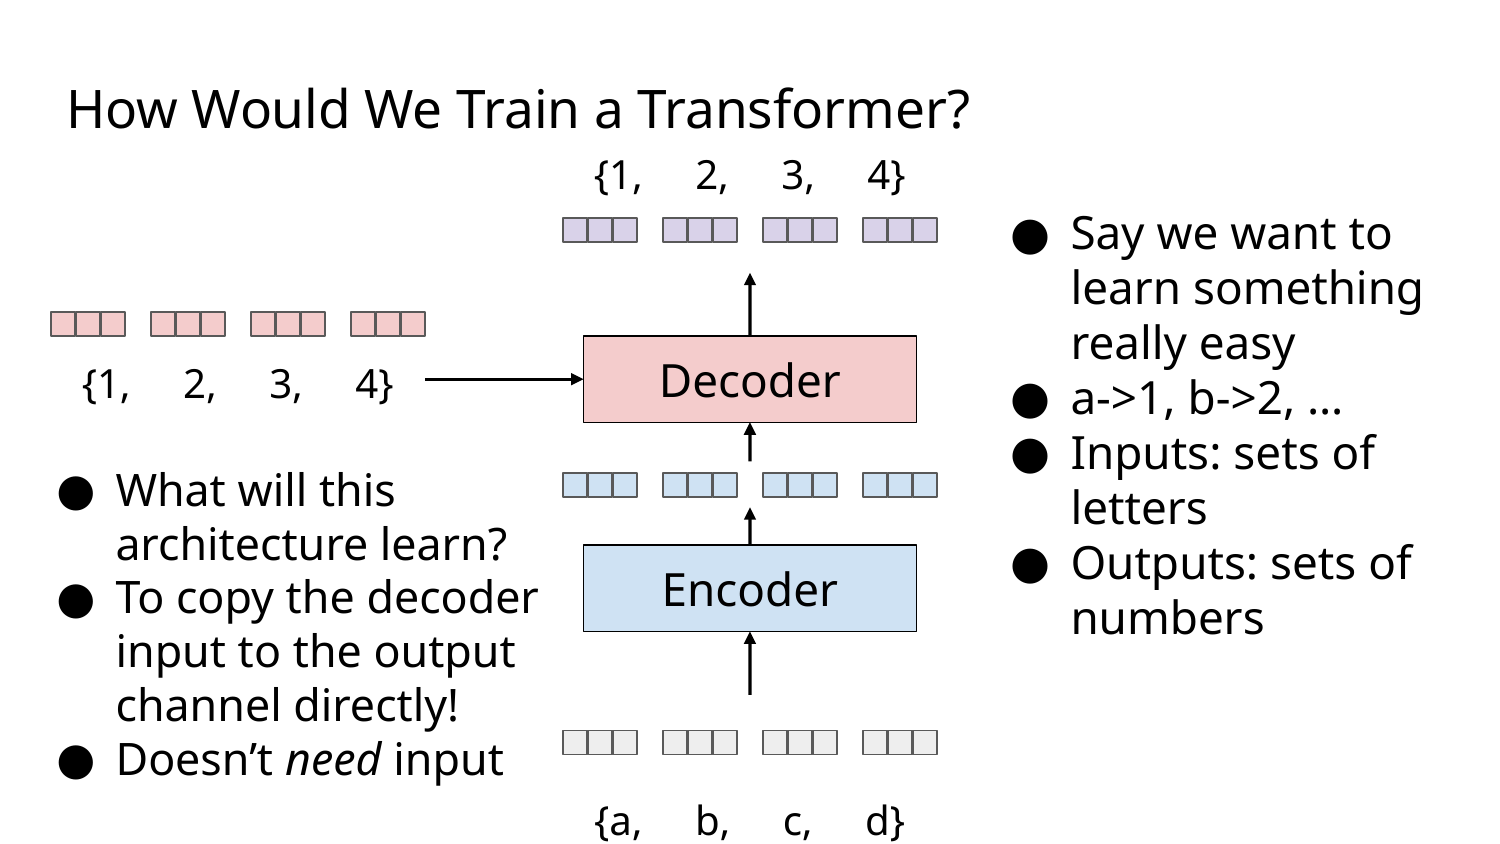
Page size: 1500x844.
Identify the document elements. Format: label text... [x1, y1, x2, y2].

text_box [562, 472, 938, 498]
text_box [562, 217, 938, 243]
list What will this architecture learn? To copy the decoder input to the output channel directly! Doesn’t need input [27, 446, 557, 819]
text_box Encoder [583, 545, 917, 632]
list {1, 2, 3, 4} [51, 343, 426, 423]
list Say we want to learn something really easy a->1, b->2, … Inputs: sets of letters Outputs: sets of numbers [980, 189, 1487, 809]
title How Would We Train a Transformer? [51, 60, 1449, 155]
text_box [562, 730, 938, 755]
list {1, 2, 3, 4} [563, 155, 937, 214]
list {a, b, c, d} [563, 772, 937, 844]
text_box Decoder [583, 336, 917, 423]
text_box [50, 311, 426, 337]
